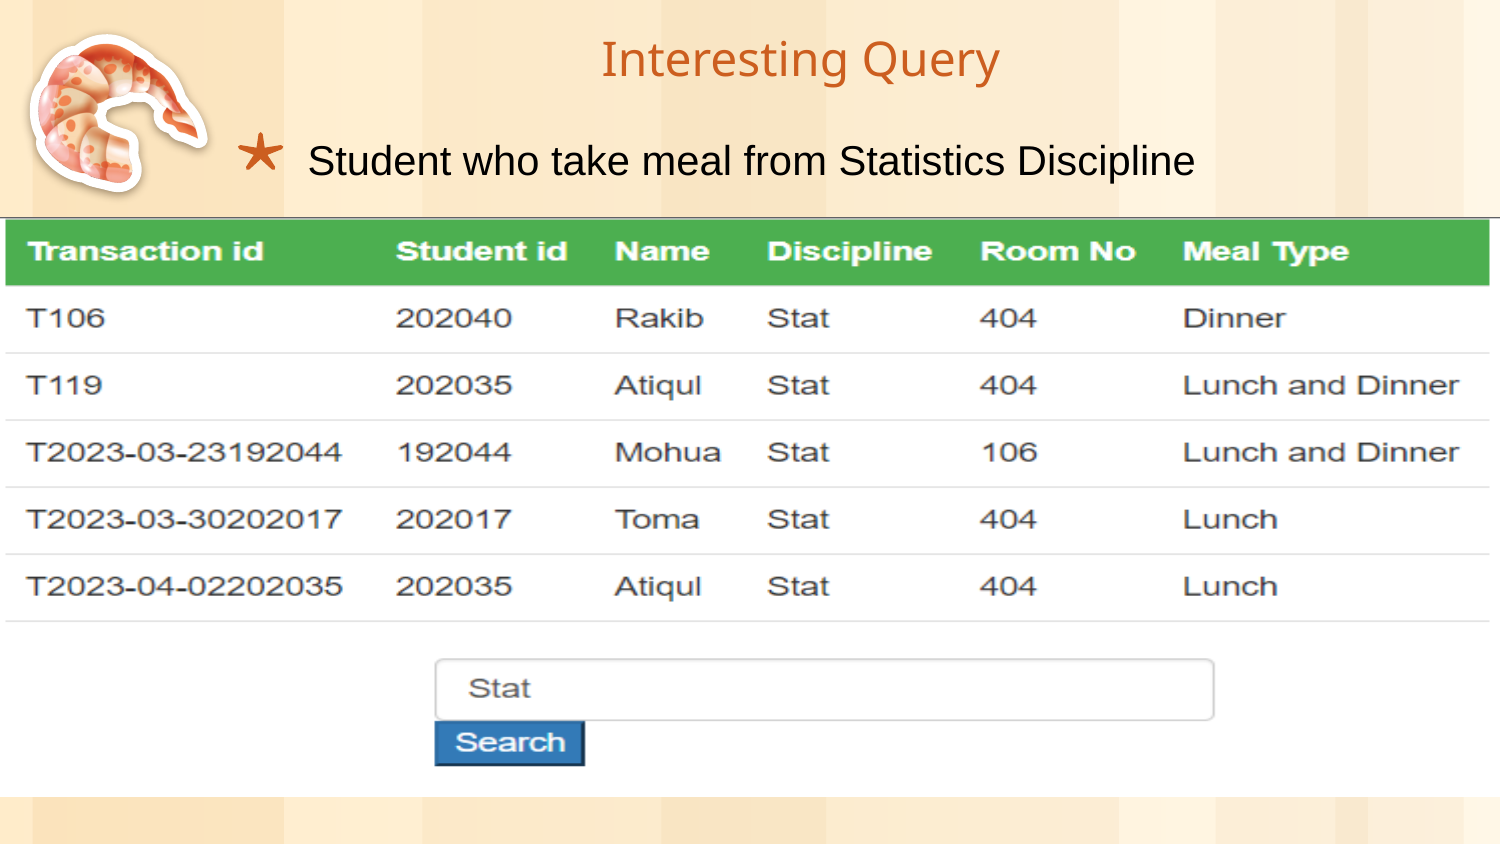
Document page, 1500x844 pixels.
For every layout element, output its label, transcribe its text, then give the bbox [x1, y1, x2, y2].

picture [0, 0, 1500, 797]
text_box [237, 132, 284, 170]
text_box Student who take meal from Statistics Discipline [292, 126, 1212, 192]
title Interesting Query [443, 13, 1159, 101]
